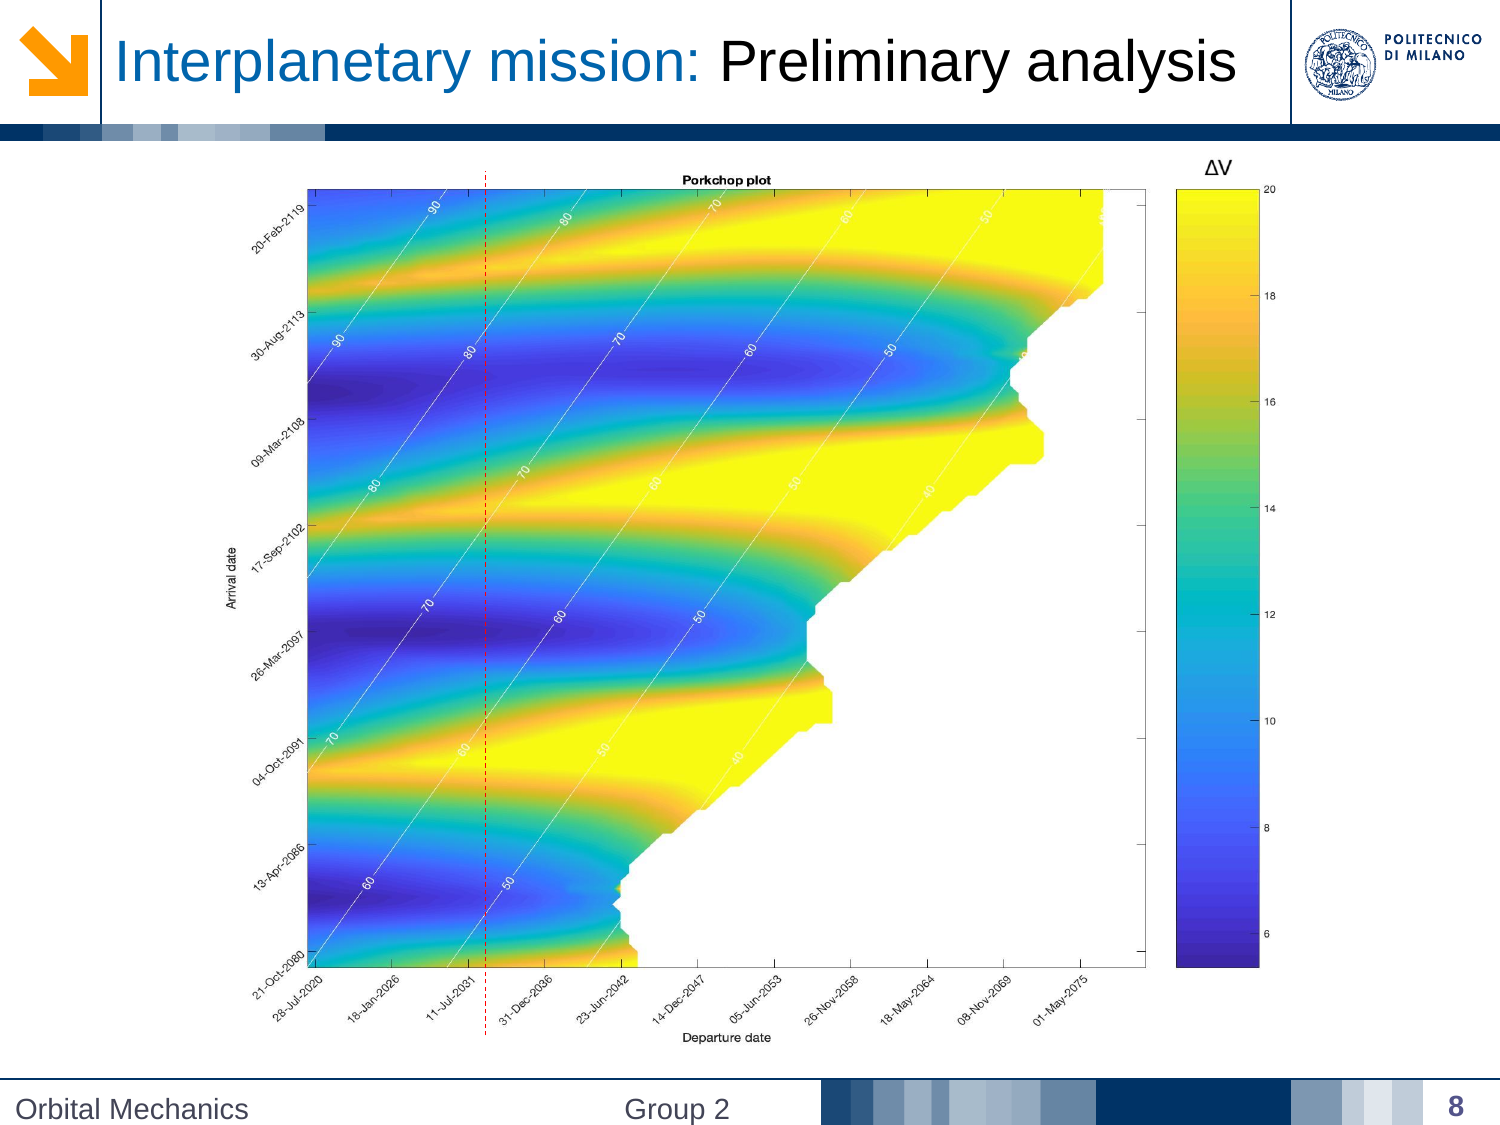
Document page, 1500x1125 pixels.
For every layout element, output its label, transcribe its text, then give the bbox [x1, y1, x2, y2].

picture [0, 0, 1500, 141]
slide_number Group 2 [609, 1089, 809, 1125]
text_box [205, 151, 1295, 1054]
slide_number 8 [1412, 1084, 1500, 1125]
title Interplanetary mission: Preliminary analysis [99, 0, 1289, 118]
footer Orbital Mechanics [0, 1089, 598, 1125]
picture [0, 1078, 1500, 1125]
